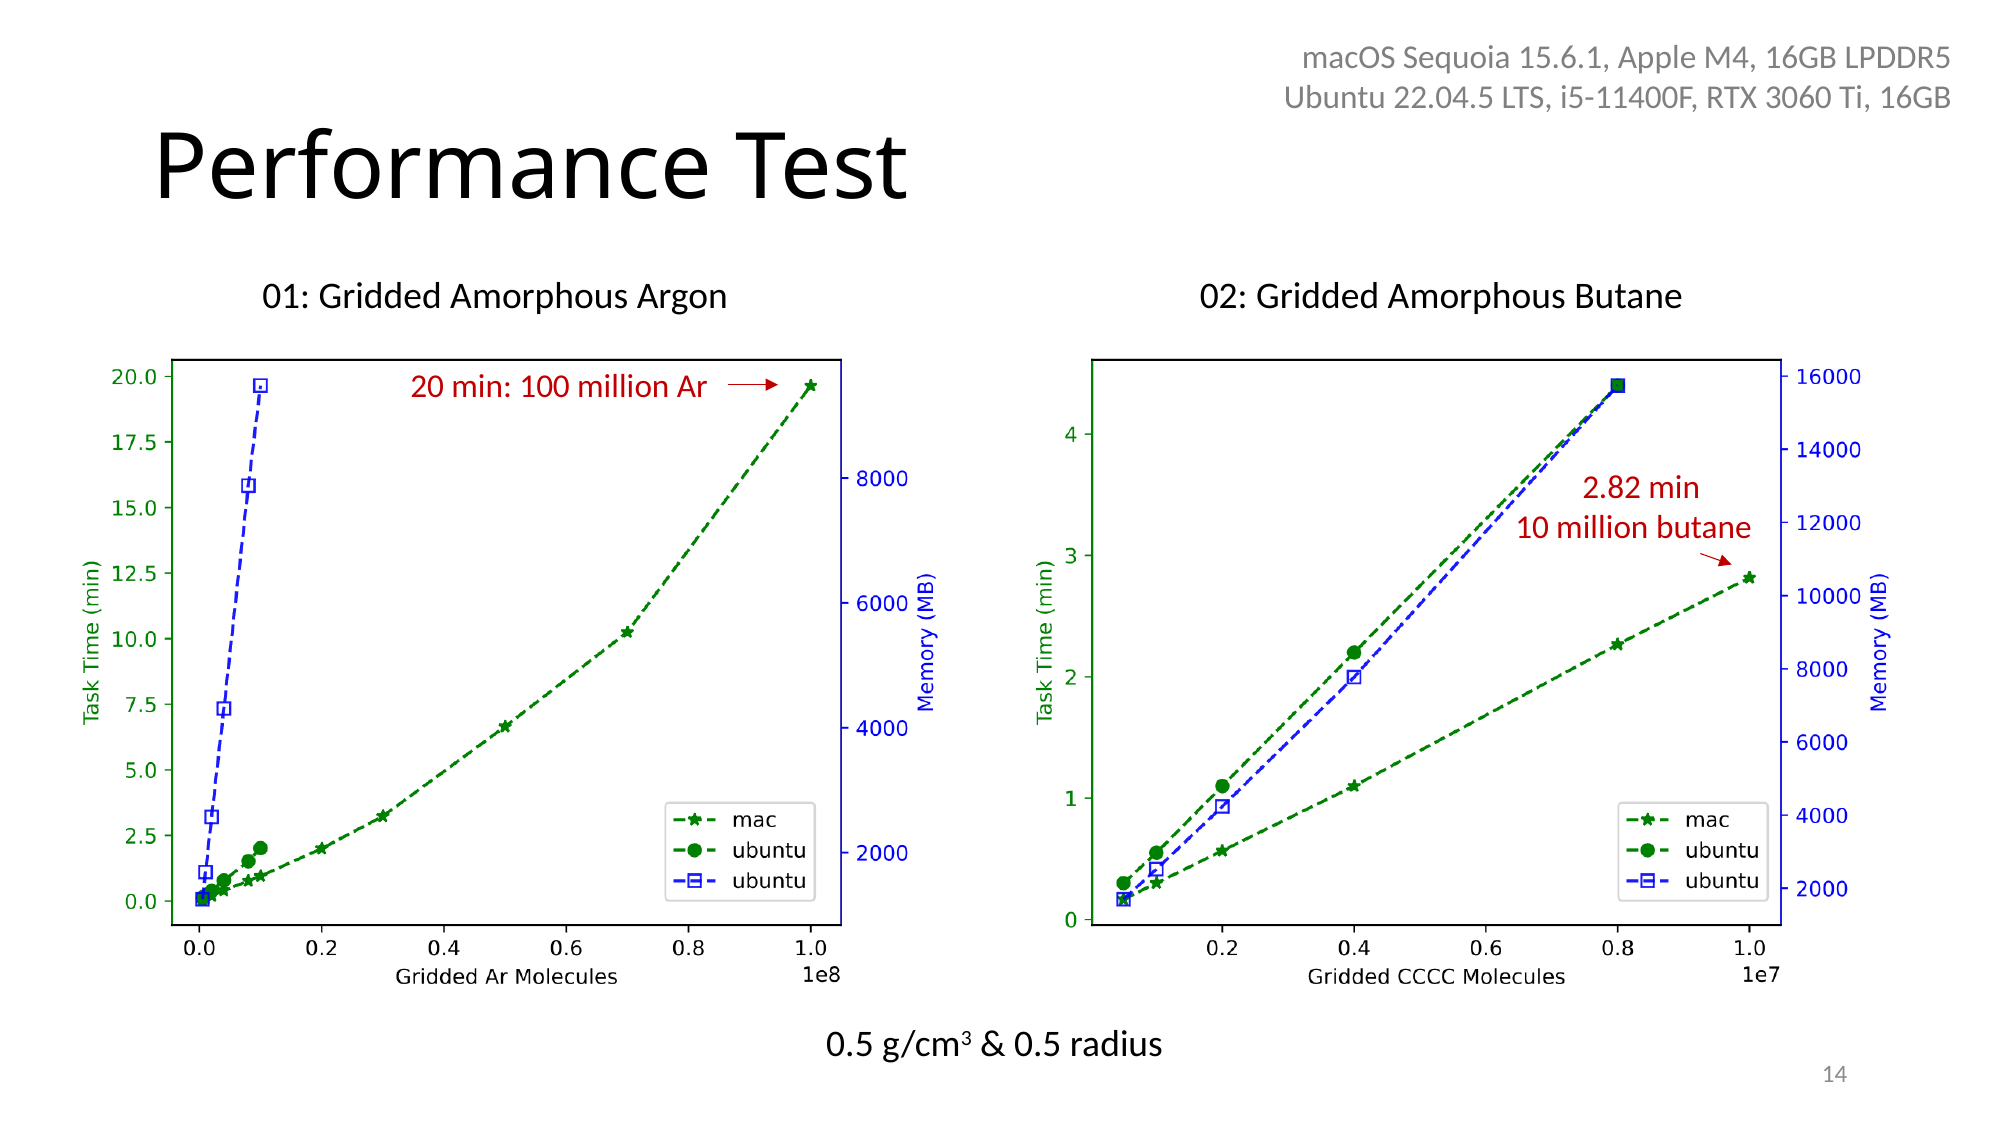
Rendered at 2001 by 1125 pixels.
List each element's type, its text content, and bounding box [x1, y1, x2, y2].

text_box 0.5 g/cm3 & 0.5 radius [811, 1012, 1183, 1072]
picture [59, 336, 960, 1013]
text_box 01: Gridded Amorphous Argon [247, 263, 778, 324]
slide_number 14 [1412, 1042, 1863, 1103]
text_box 02: Gridded Amorphous Butane [1185, 263, 1732, 324]
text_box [1700, 553, 1732, 565]
title Performance Test [137, 59, 1863, 278]
picture [1012, 336, 1913, 1013]
text_box macOS Sequoia 15.6.1, Apple M4, 16GB LPDDR5 Ubuntu 22.04.5 LTS, i5-11400F, RTX 3060 Ti, 16GB [1268, 27, 1967, 123]
